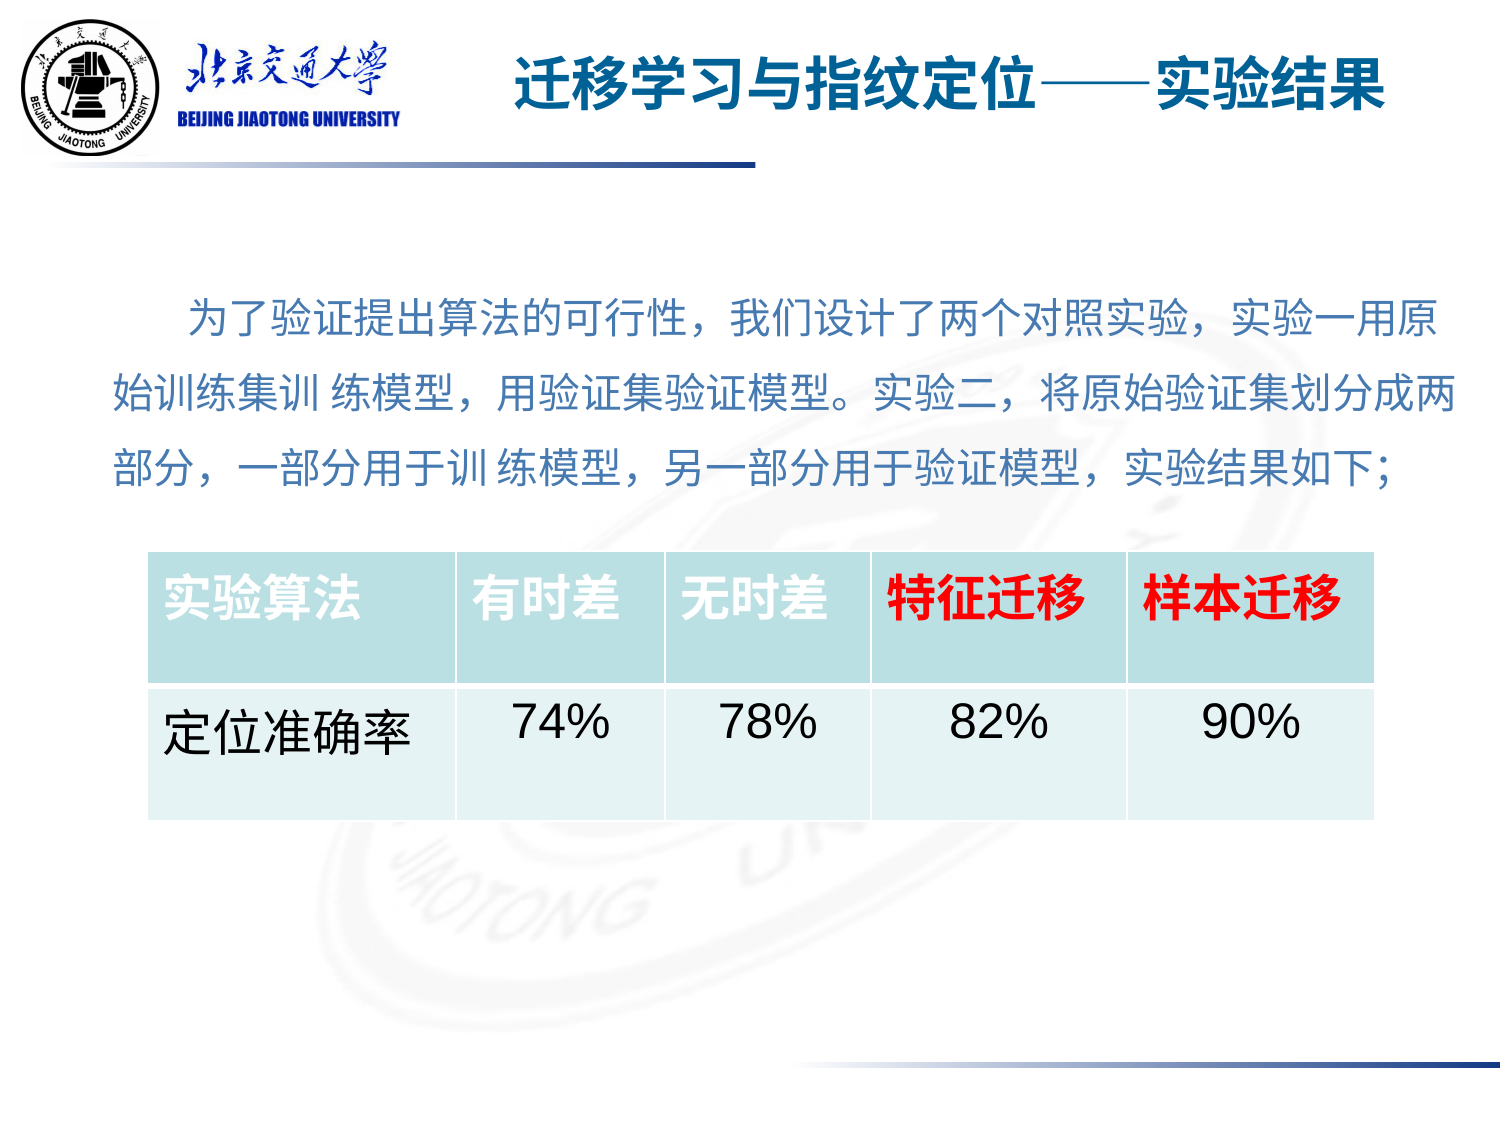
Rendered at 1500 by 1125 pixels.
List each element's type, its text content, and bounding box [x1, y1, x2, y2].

table_cell 74% [457, 689, 664, 820]
table_header 无时差 [666, 552, 870, 683]
table_cell 定位准确率 [148, 689, 455, 820]
table_cell 82% [872, 689, 1126, 820]
table_header 实验算法 [148, 552, 455, 683]
picture [0, 0, 1500, 1125]
text_box 为了验证提出算法的可行性，我们设计了两个对照实验，实验一用原始训练集训 练模型，用验证集验证模型。实验二，将原始验证集划分成两部分，一部分用于训 练模型，另一部分用于验证模型，实验结果如下； [112, 267, 1471, 493]
table_header 特征迁移 [872, 552, 1126, 683]
table_header 样本迁移 [1128, 552, 1374, 683]
text_box 迁移学习与指纹定位——实验结果 [400, 37, 1500, 133]
table_header 有时差 [457, 552, 664, 683]
table_cell 78% [666, 689, 870, 820]
table_cell 90% [1128, 689, 1374, 820]
